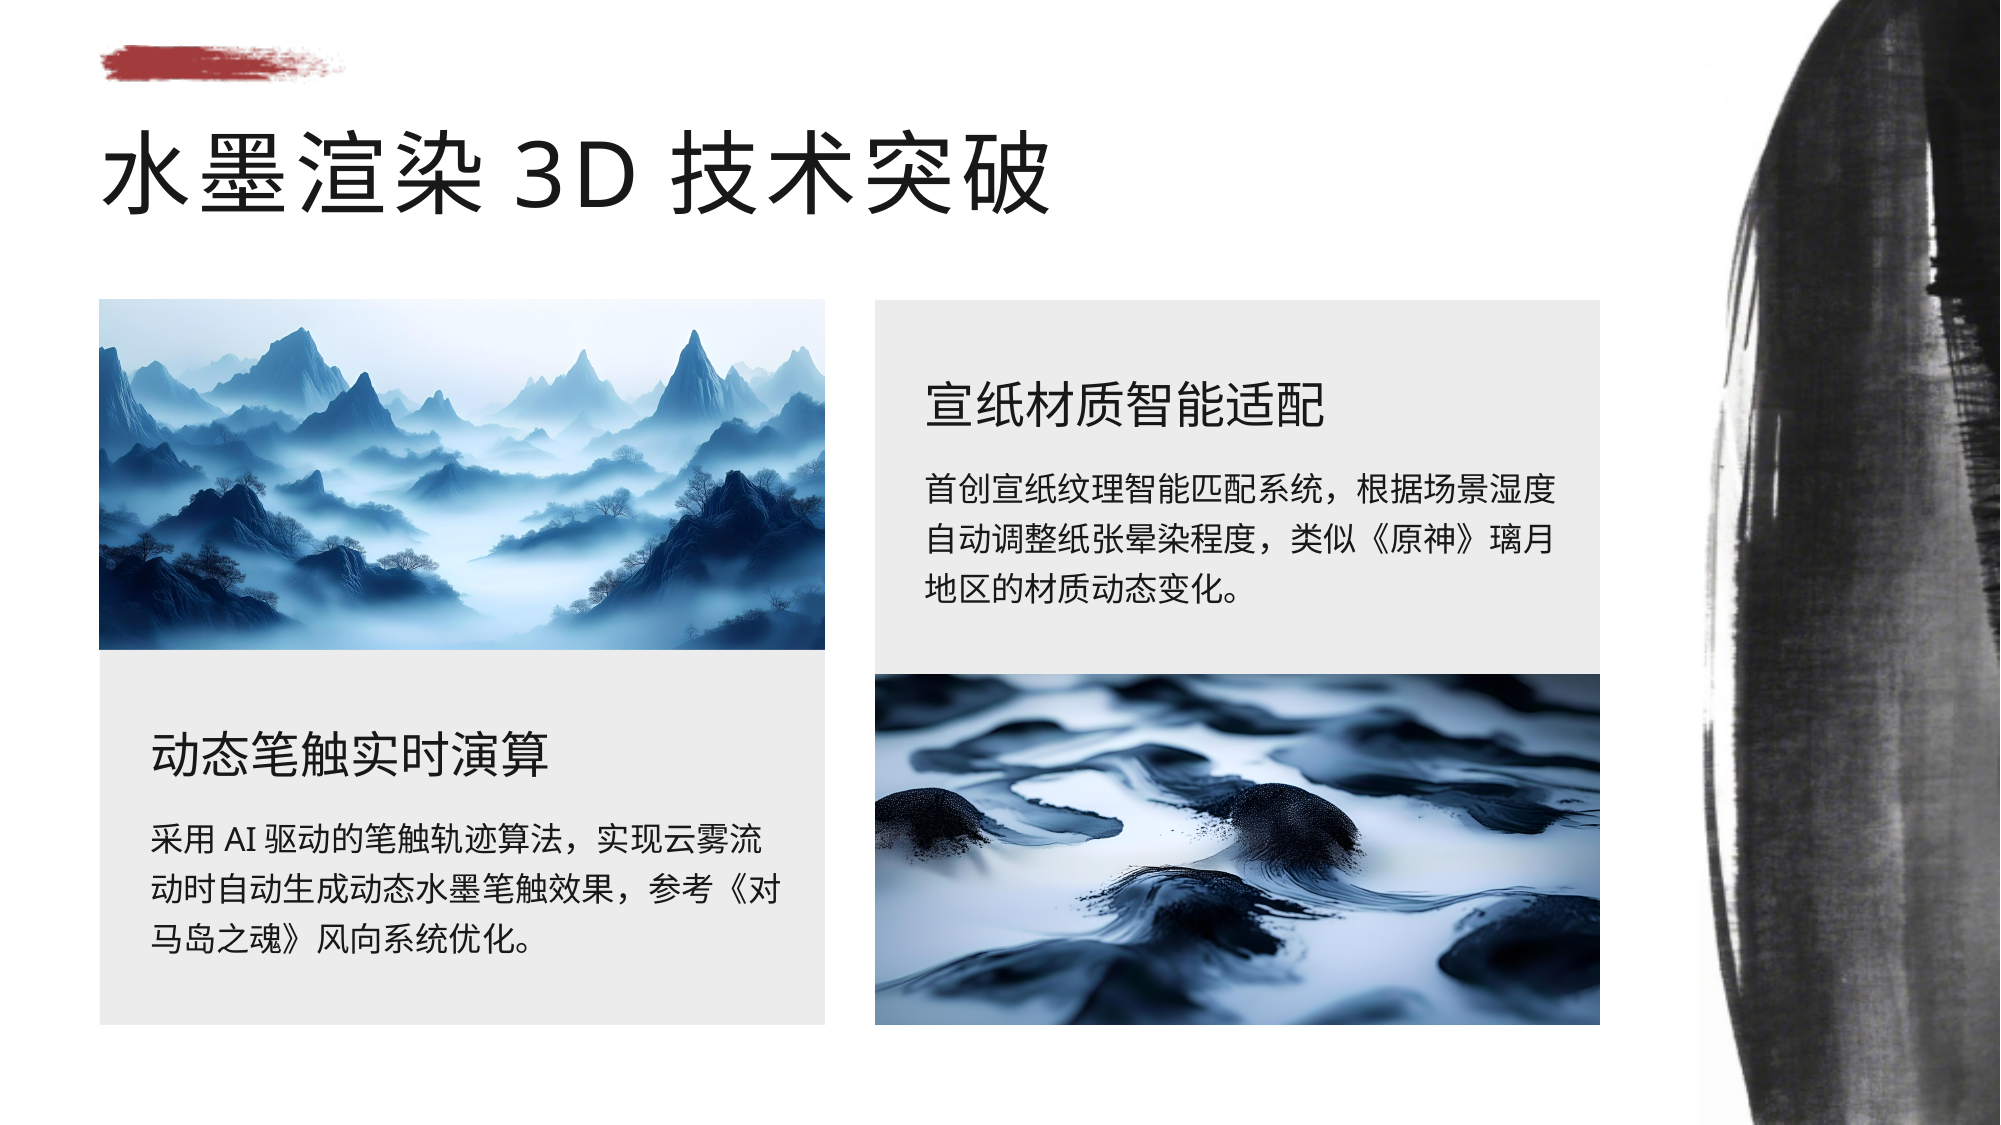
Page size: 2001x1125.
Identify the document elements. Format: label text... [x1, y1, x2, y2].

picture [1699, 0, 2000, 1125]
title 水墨渲染3D技术突破 [99, 99, 1623, 225]
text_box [99, 299, 1601, 1026]
picture [99, 45, 347, 84]
